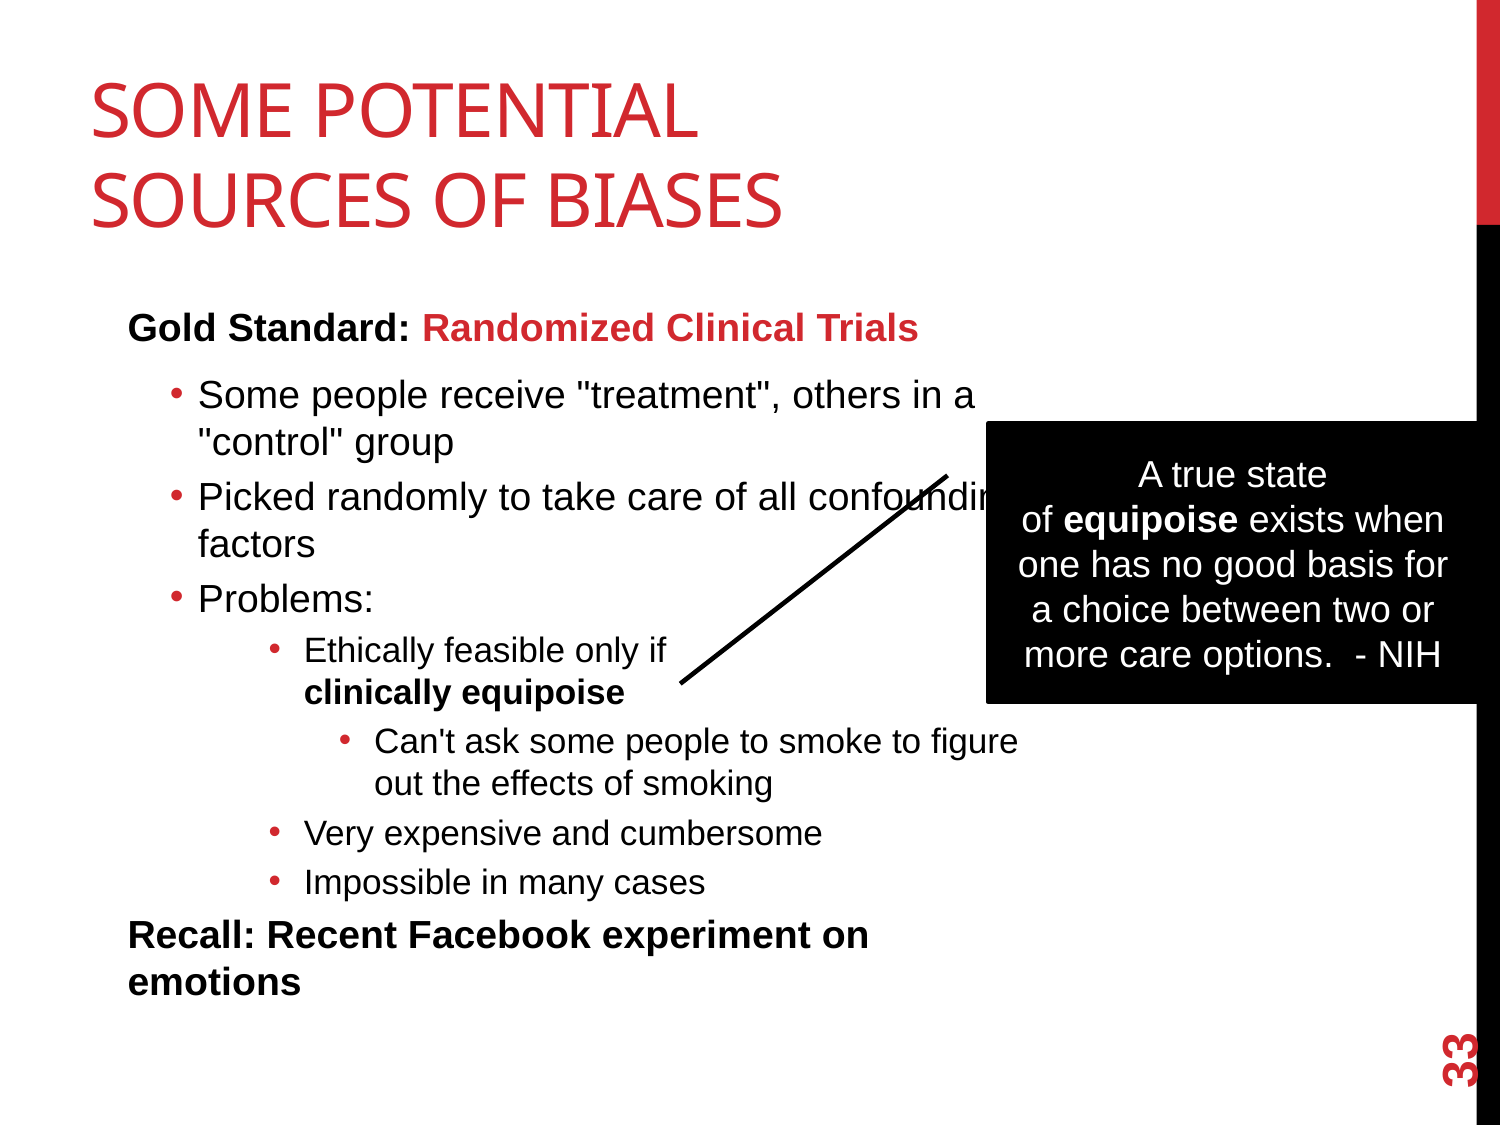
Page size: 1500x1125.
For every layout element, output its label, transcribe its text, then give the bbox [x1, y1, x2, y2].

list Gold Standard: Randomized Clinical Trials Some people receive "treatment", others in a "control" group Picked randomly to take care of all confounding factors Problems: Ethically feasible only if clinically equipoise Can't ask some people to smoke to figure out the effects of smoking Very expensive and cumbersome Impossible in many cases Recall: Recent Facebook experiment on emotions [112, 295, 1039, 1013]
text_box A true state of equipoise exists when one has no good basis for a choice between two or more care options. - NIH [678, 473, 950, 686]
slide_number 33 [1427, 887, 1488, 1104]
text_box A true state of equipoise exists when one has no good basis for a choice between two or more care options. - NIH [986, 421, 1480, 704]
title Some Potential Sources of Biases [75, 25, 1025, 250]
